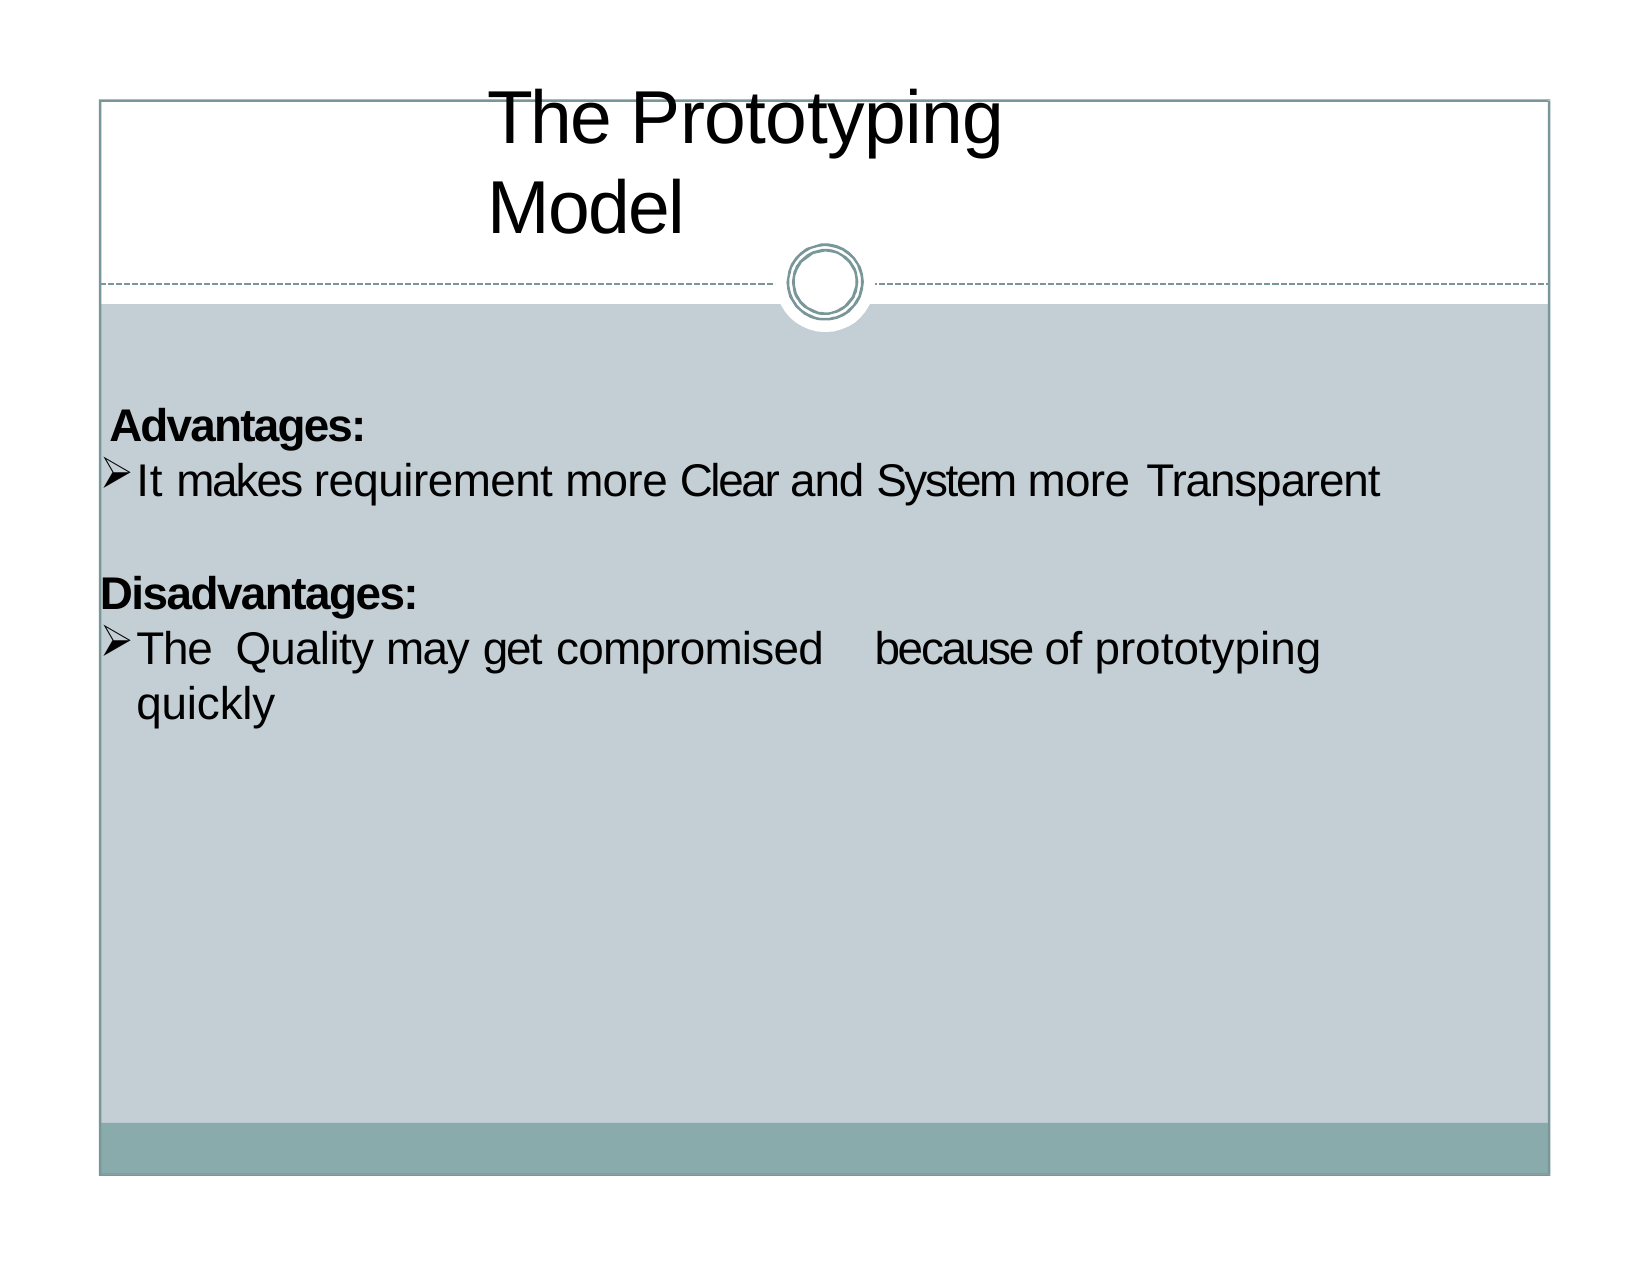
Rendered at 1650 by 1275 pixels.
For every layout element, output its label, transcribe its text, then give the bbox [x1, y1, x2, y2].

title The Prototyping Model [485, 50, 1214, 99]
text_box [98, 99, 1551, 1176]
